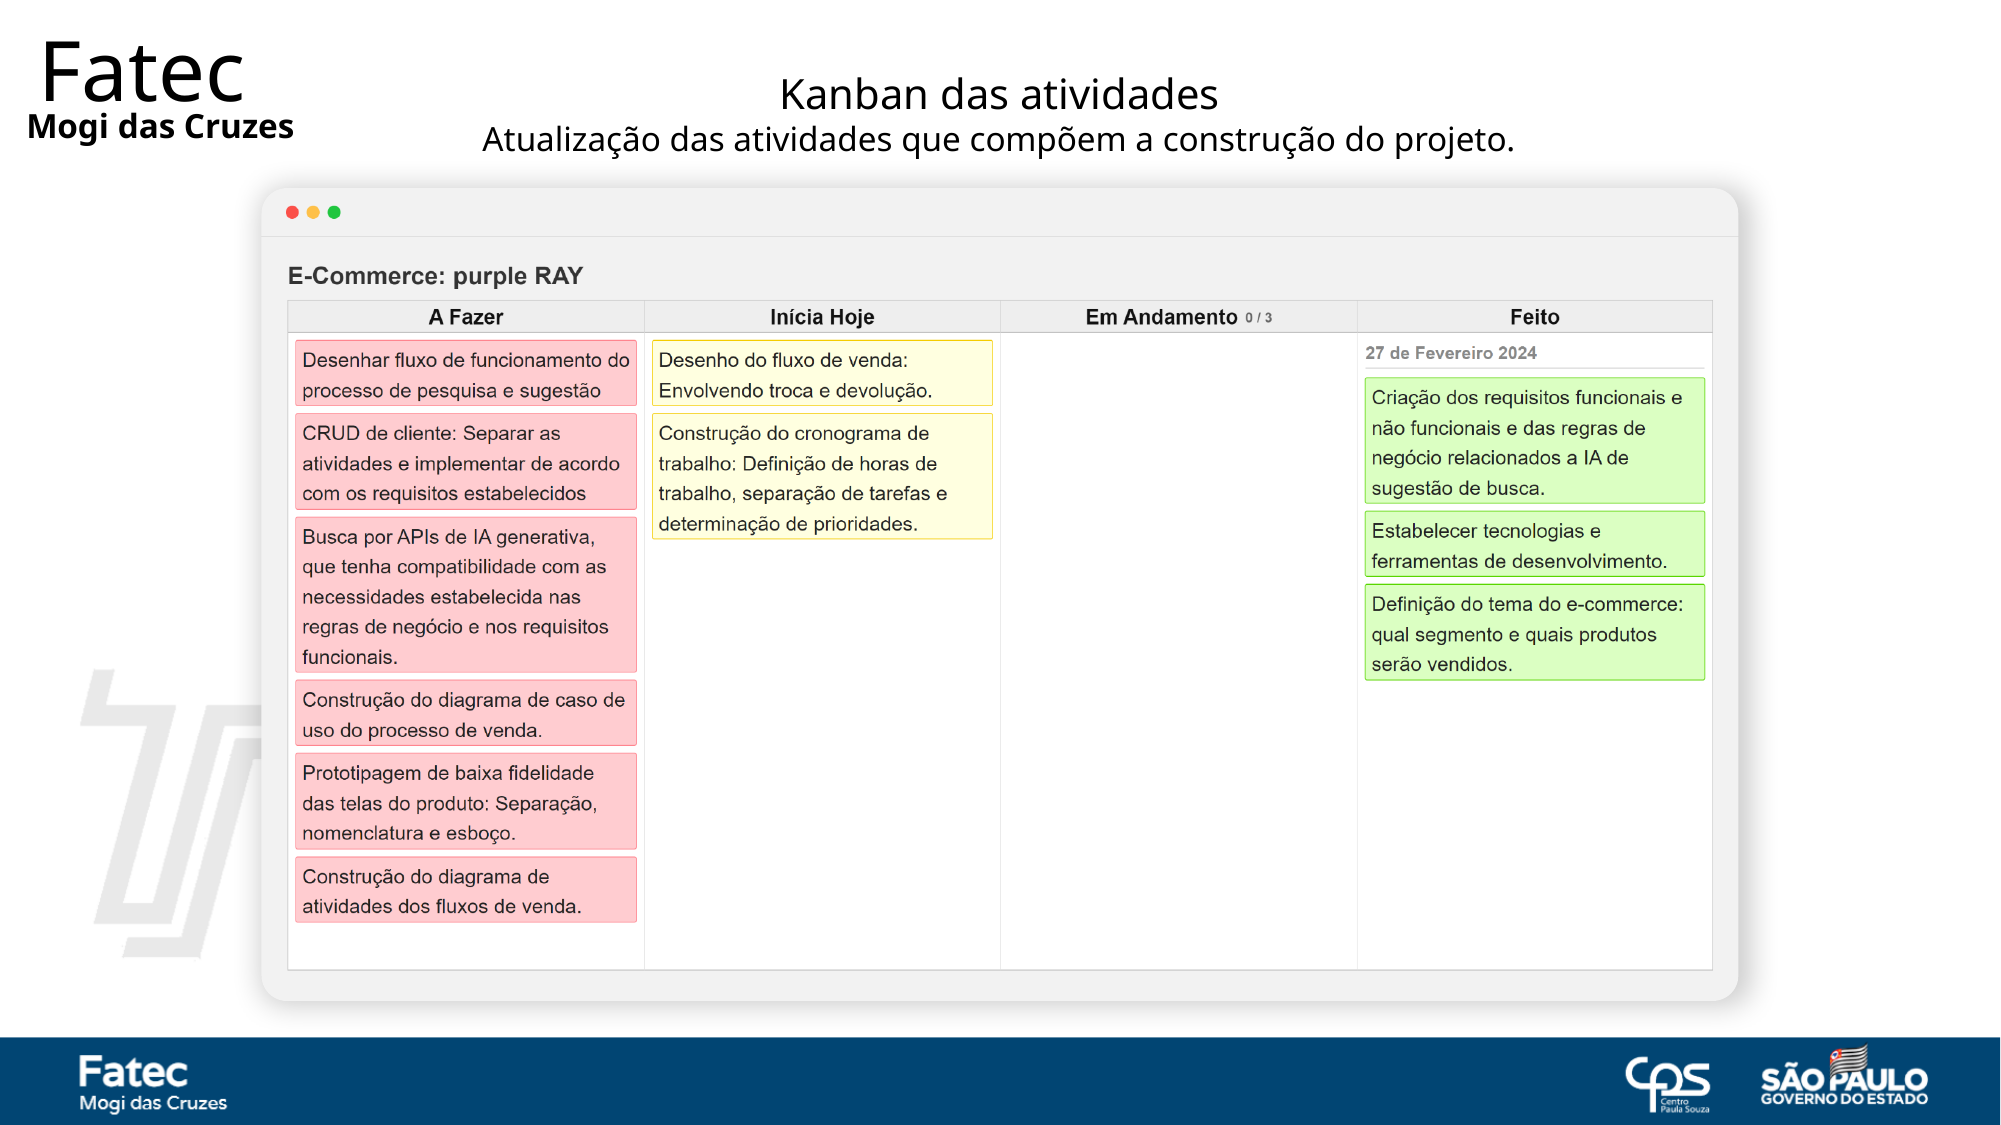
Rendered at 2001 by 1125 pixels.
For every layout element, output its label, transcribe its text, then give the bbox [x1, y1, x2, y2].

picture [0, 0, 2001, 1125]
text_box Kanban das atividades Atualização das atividades que compõem a construção do projeto. [462, 60, 1538, 166]
text_box Mogi das Cruzes [11, 97, 310, 153]
text_box Fatec [23, 10, 260, 97]
